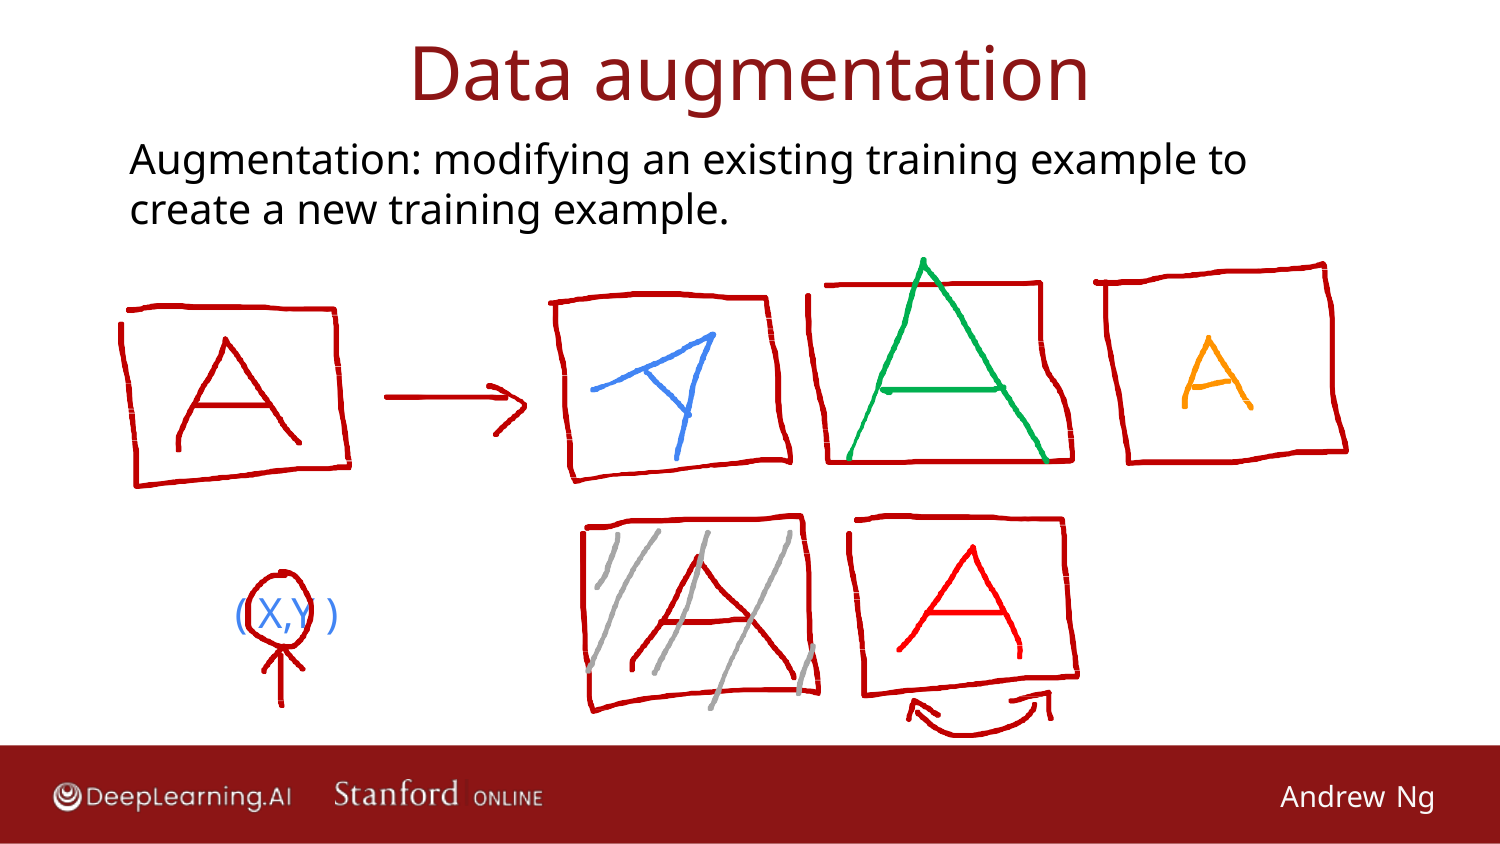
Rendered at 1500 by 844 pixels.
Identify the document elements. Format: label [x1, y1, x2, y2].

picture [1093, 260, 1349, 466]
picture [805, 257, 1075, 466]
text_box [314, 584, 375, 637]
picture [579, 513, 821, 714]
picture [384, 383, 527, 437]
picture [846, 513, 1080, 739]
picture [117, 303, 352, 489]
footer [1277, 774, 1445, 844]
text_box [232, 584, 244, 637]
picture [548, 291, 794, 484]
title [127, 0, 1332, 234]
picture [51, 770, 293, 825]
picture [244, 569, 314, 709]
picture [335, 779, 544, 814]
